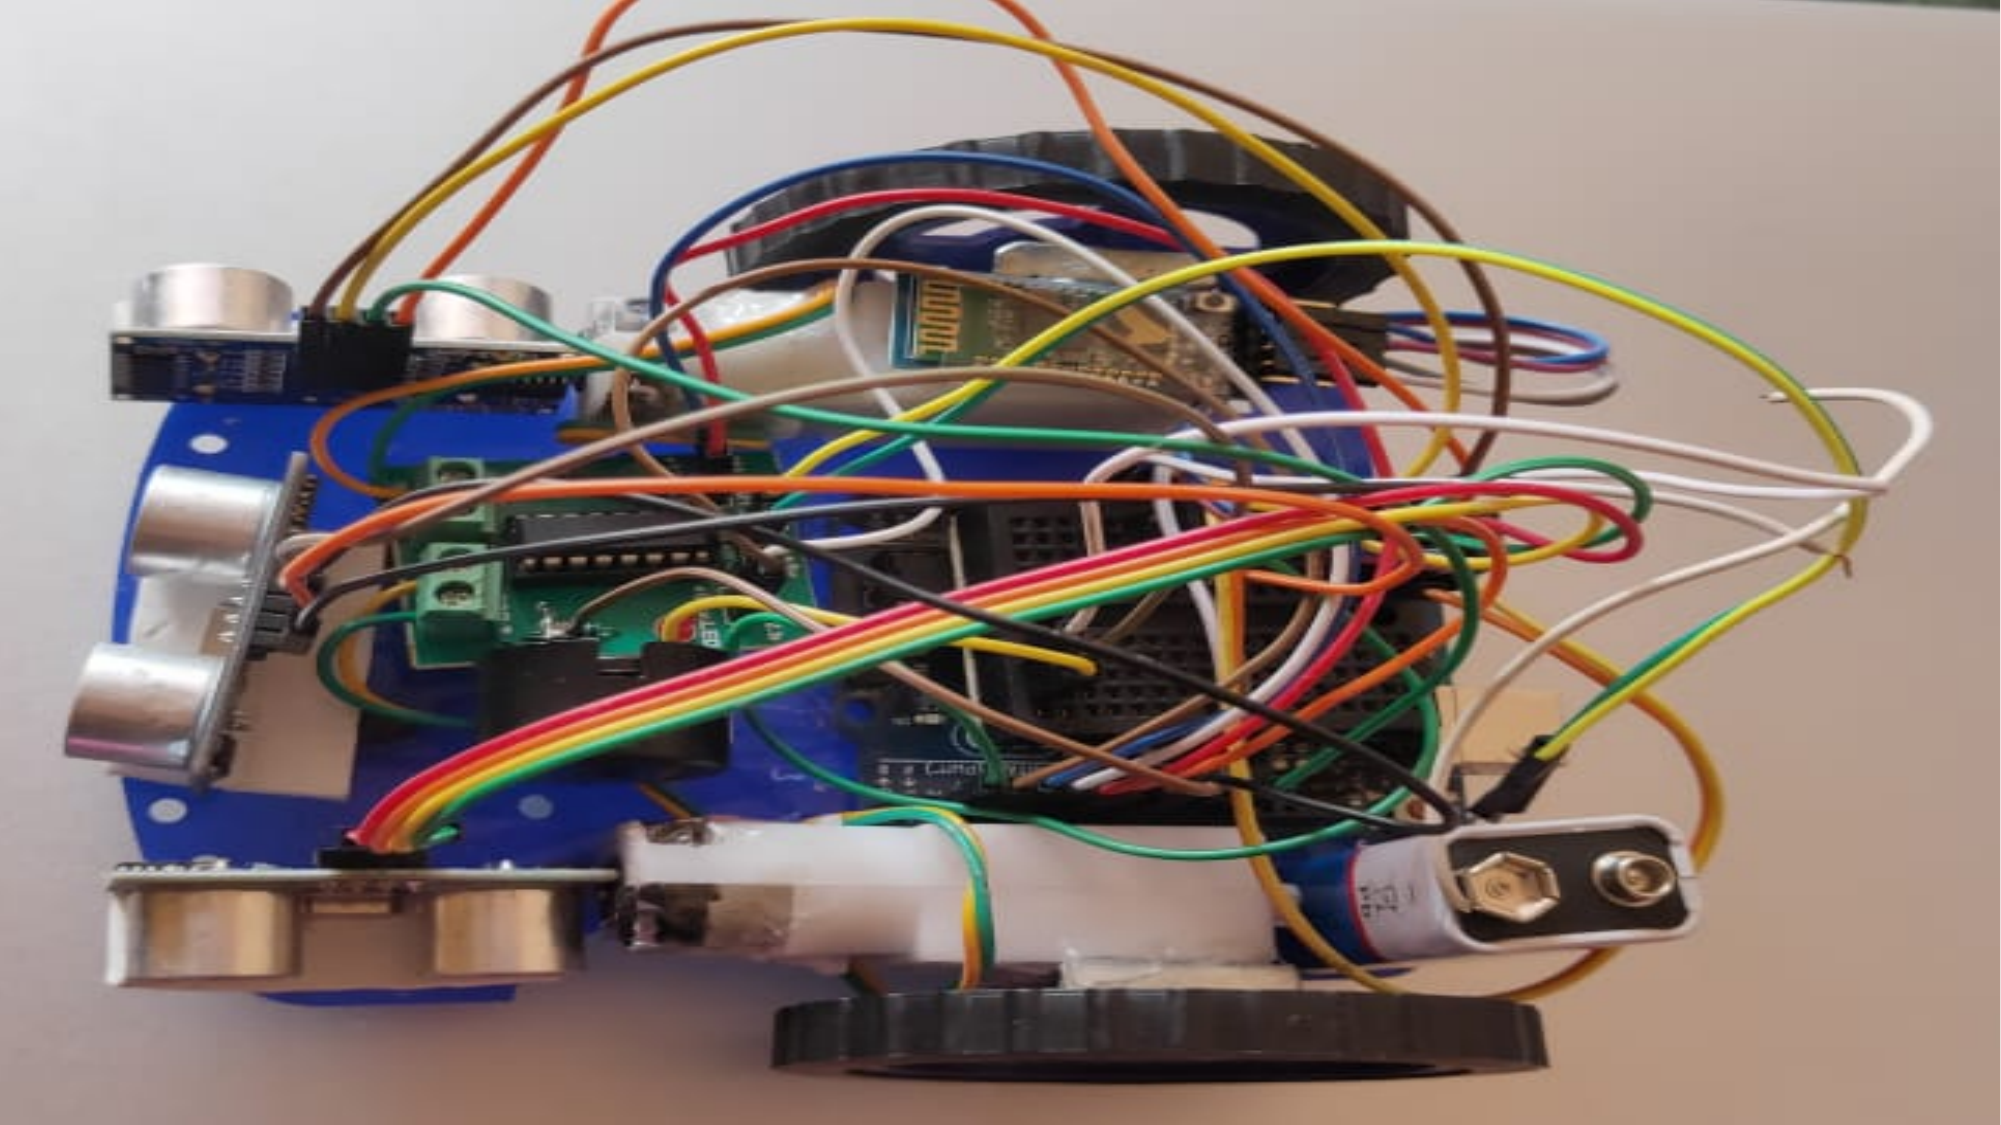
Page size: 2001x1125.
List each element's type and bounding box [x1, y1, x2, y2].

list [0, 0, 2000, 1125]
